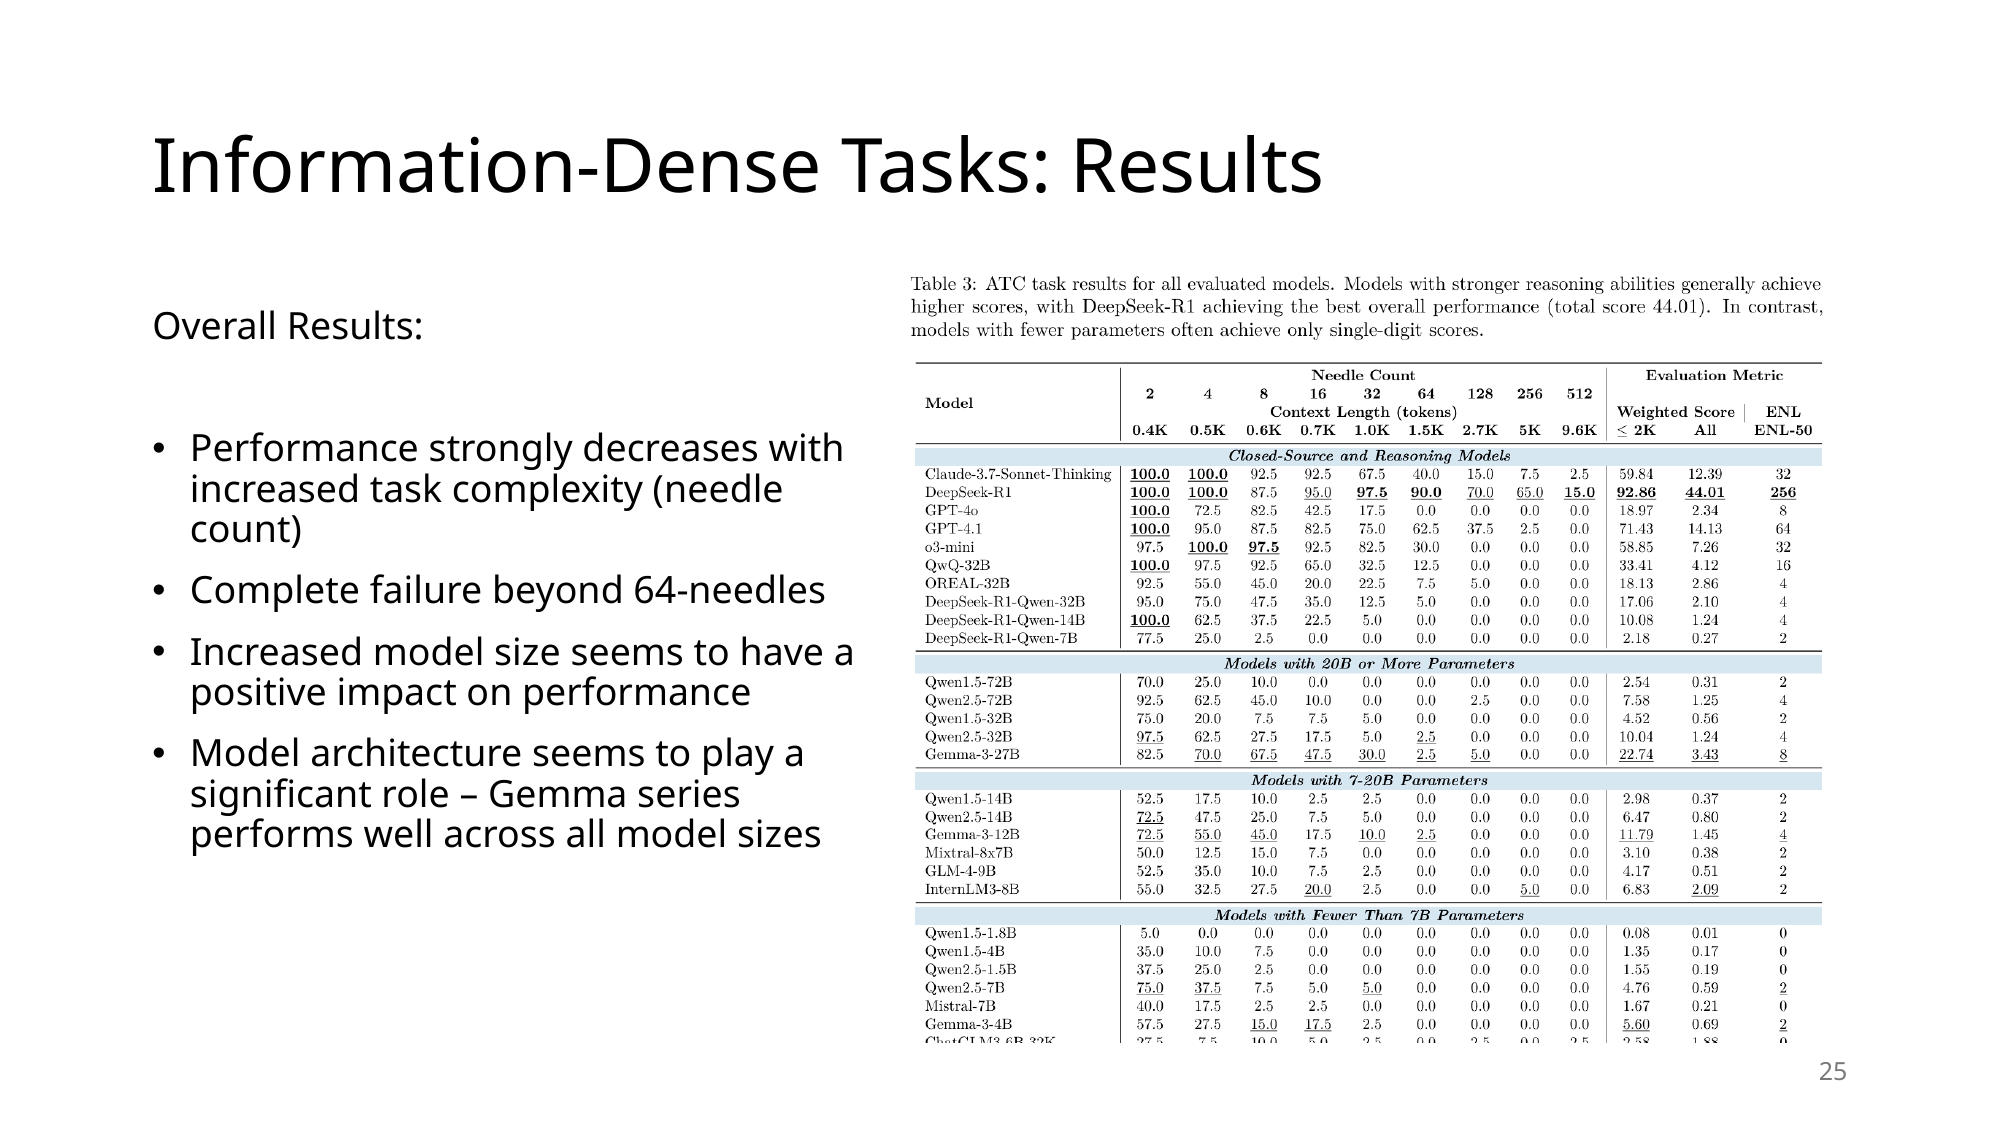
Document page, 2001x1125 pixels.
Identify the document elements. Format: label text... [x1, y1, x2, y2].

list Overall Results: Performance strongly decreases with increased task complexity (needle count) Complete failure beyond 64-needles Increased model size seems to have a positive impact on performance Model architecture seems to play a significant role – Gemma series performs well across all model sizes [137, 299, 901, 1013]
slide_number 25 [1412, 1042, 1863, 1103]
title Information-Dense Tasks: Results [137, 59, 1863, 278]
picture [901, 269, 1839, 1044]
